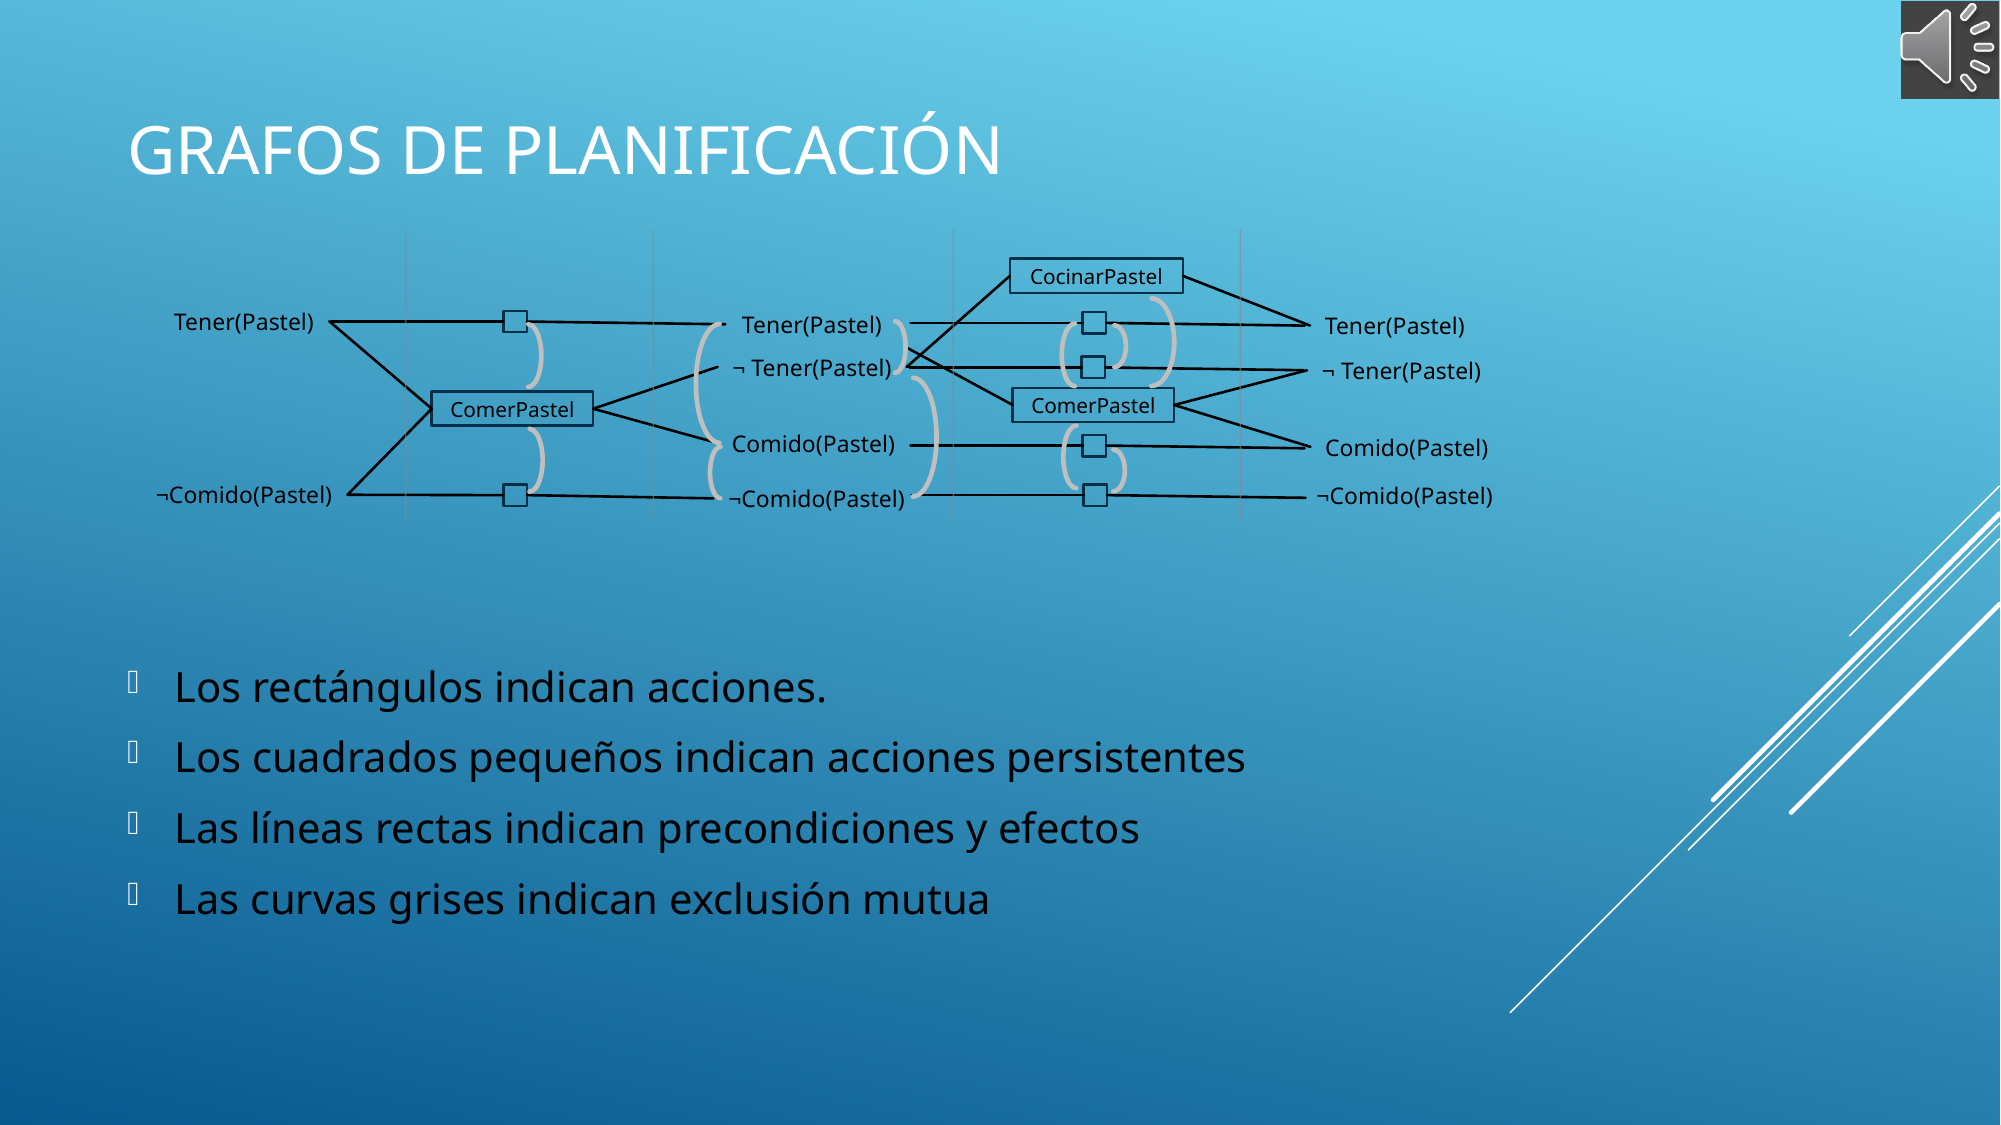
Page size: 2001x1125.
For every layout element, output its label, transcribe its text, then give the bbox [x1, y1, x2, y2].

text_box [134, 229, 1515, 521]
title GRAFOS DE PLANIFICACIÓN [112, 23, 1579, 271]
list Los rectángulos indican acciones. Los cuadrados pequeños indican acciones persistentes Las líneas rectas indican precondiciones y efectos Las curvas grises indican exclusión mutua [112, 558, 1513, 1026]
picture [1899, 0, 2000, 101]
